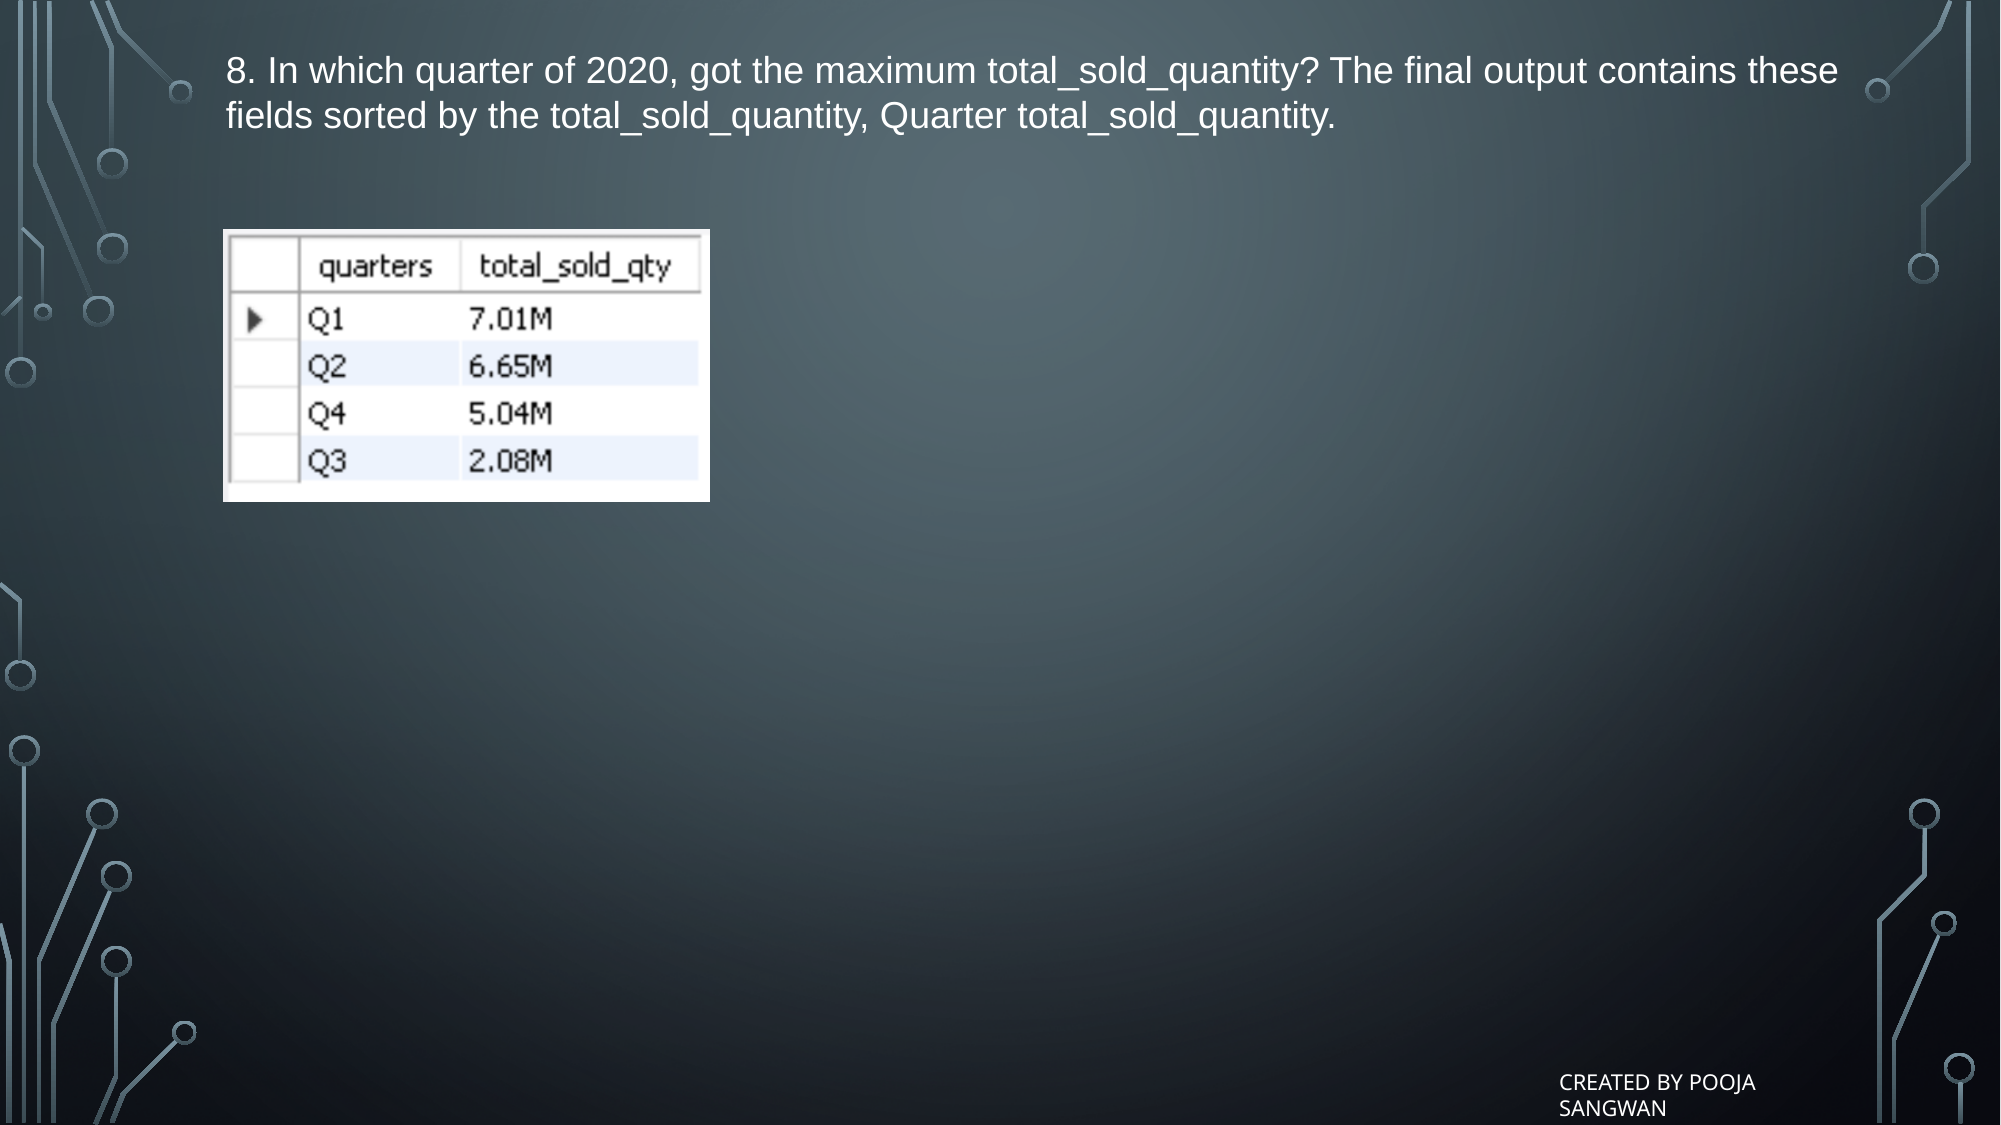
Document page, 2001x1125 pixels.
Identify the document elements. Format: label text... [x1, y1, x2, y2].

footer Created by Pooja Sangwan [1544, 1065, 1878, 1125]
picture [223, 229, 710, 502]
text_box 8. In which quarter of 2020, got the maximum total_sold_quantity? The final output contains these fields sorted by the total_sold_quantity, Quarter total_sold_quantity. [211, 38, 1908, 144]
